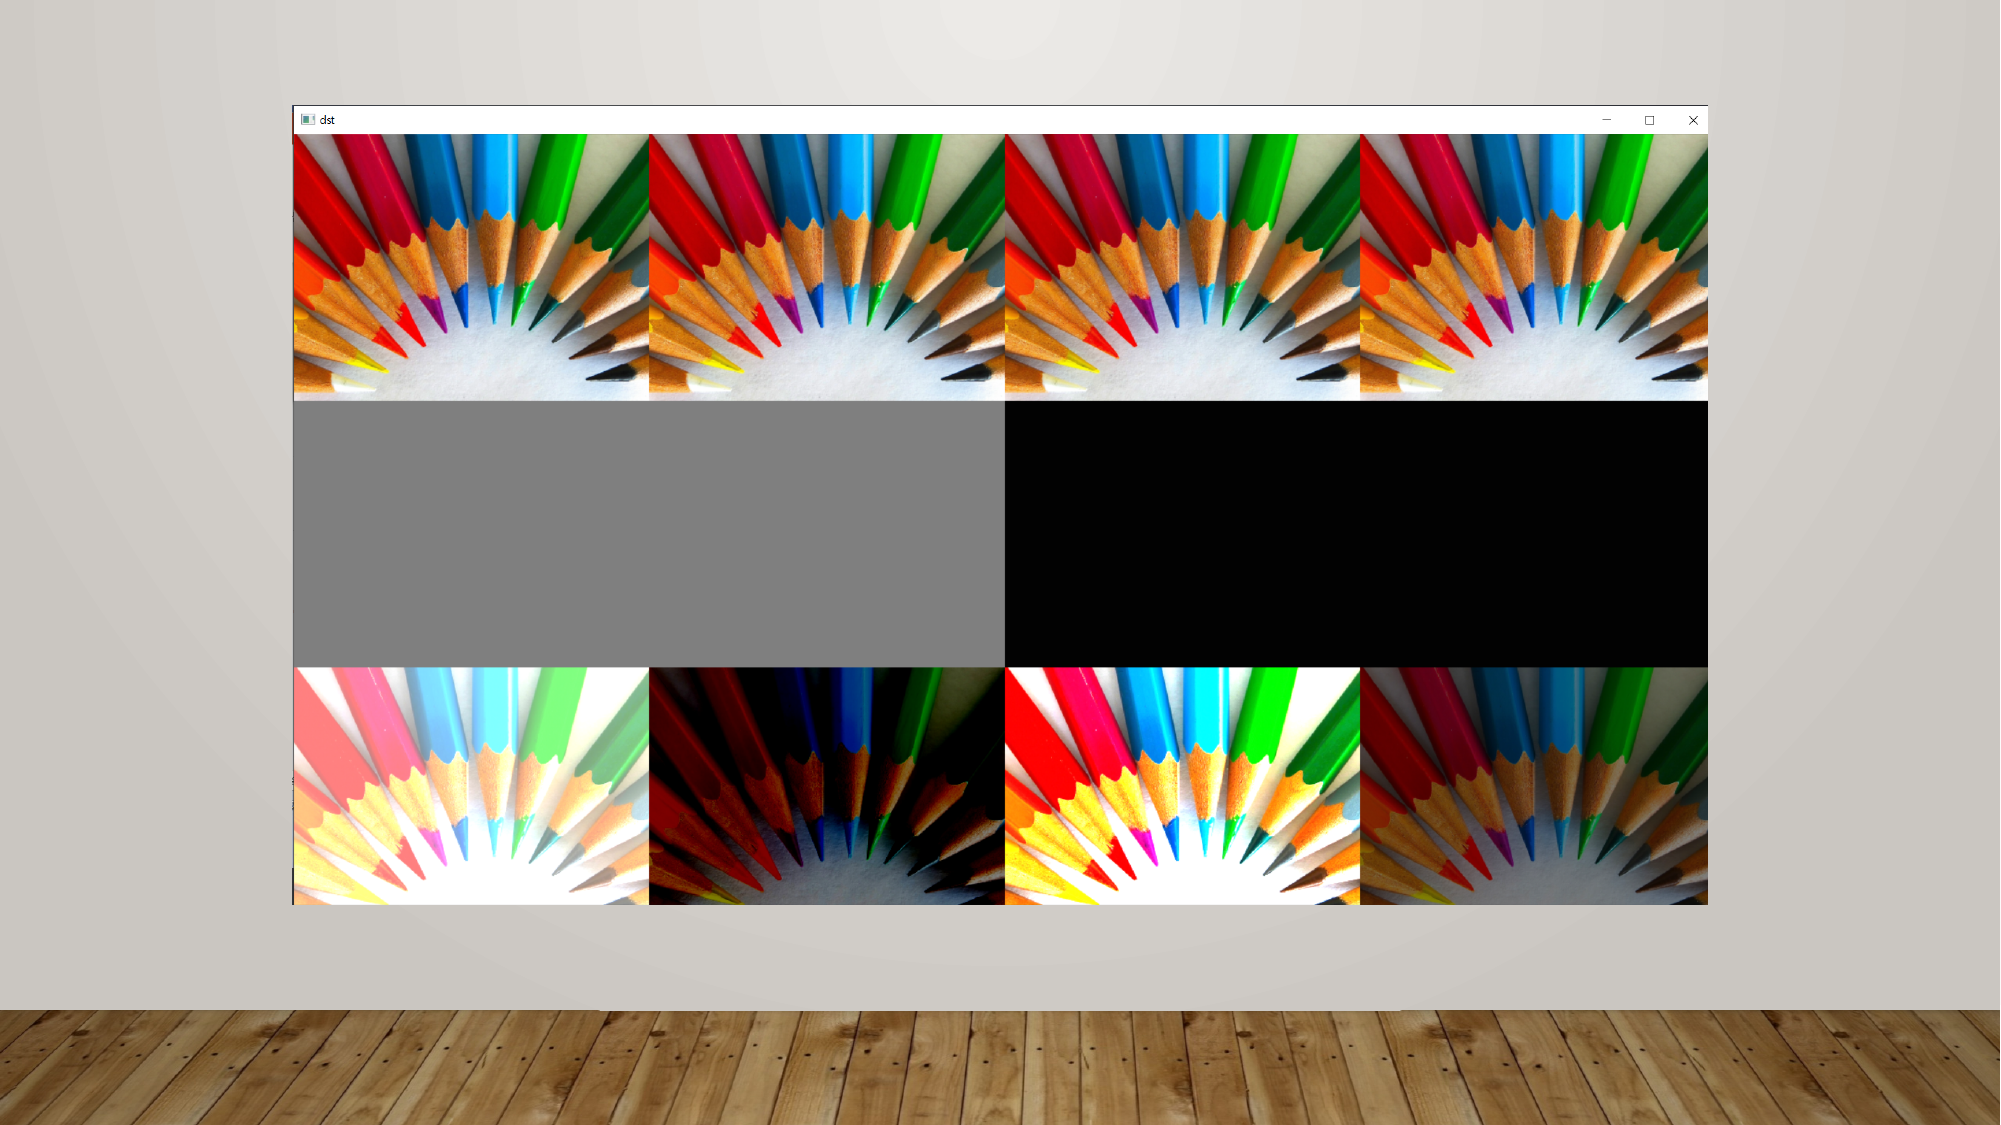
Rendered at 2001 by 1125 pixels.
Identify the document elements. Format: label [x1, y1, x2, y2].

text_box [0, 0, 2000, 1012]
picture [0, 1012, 2000, 1125]
picture [292, 105, 1708, 906]
